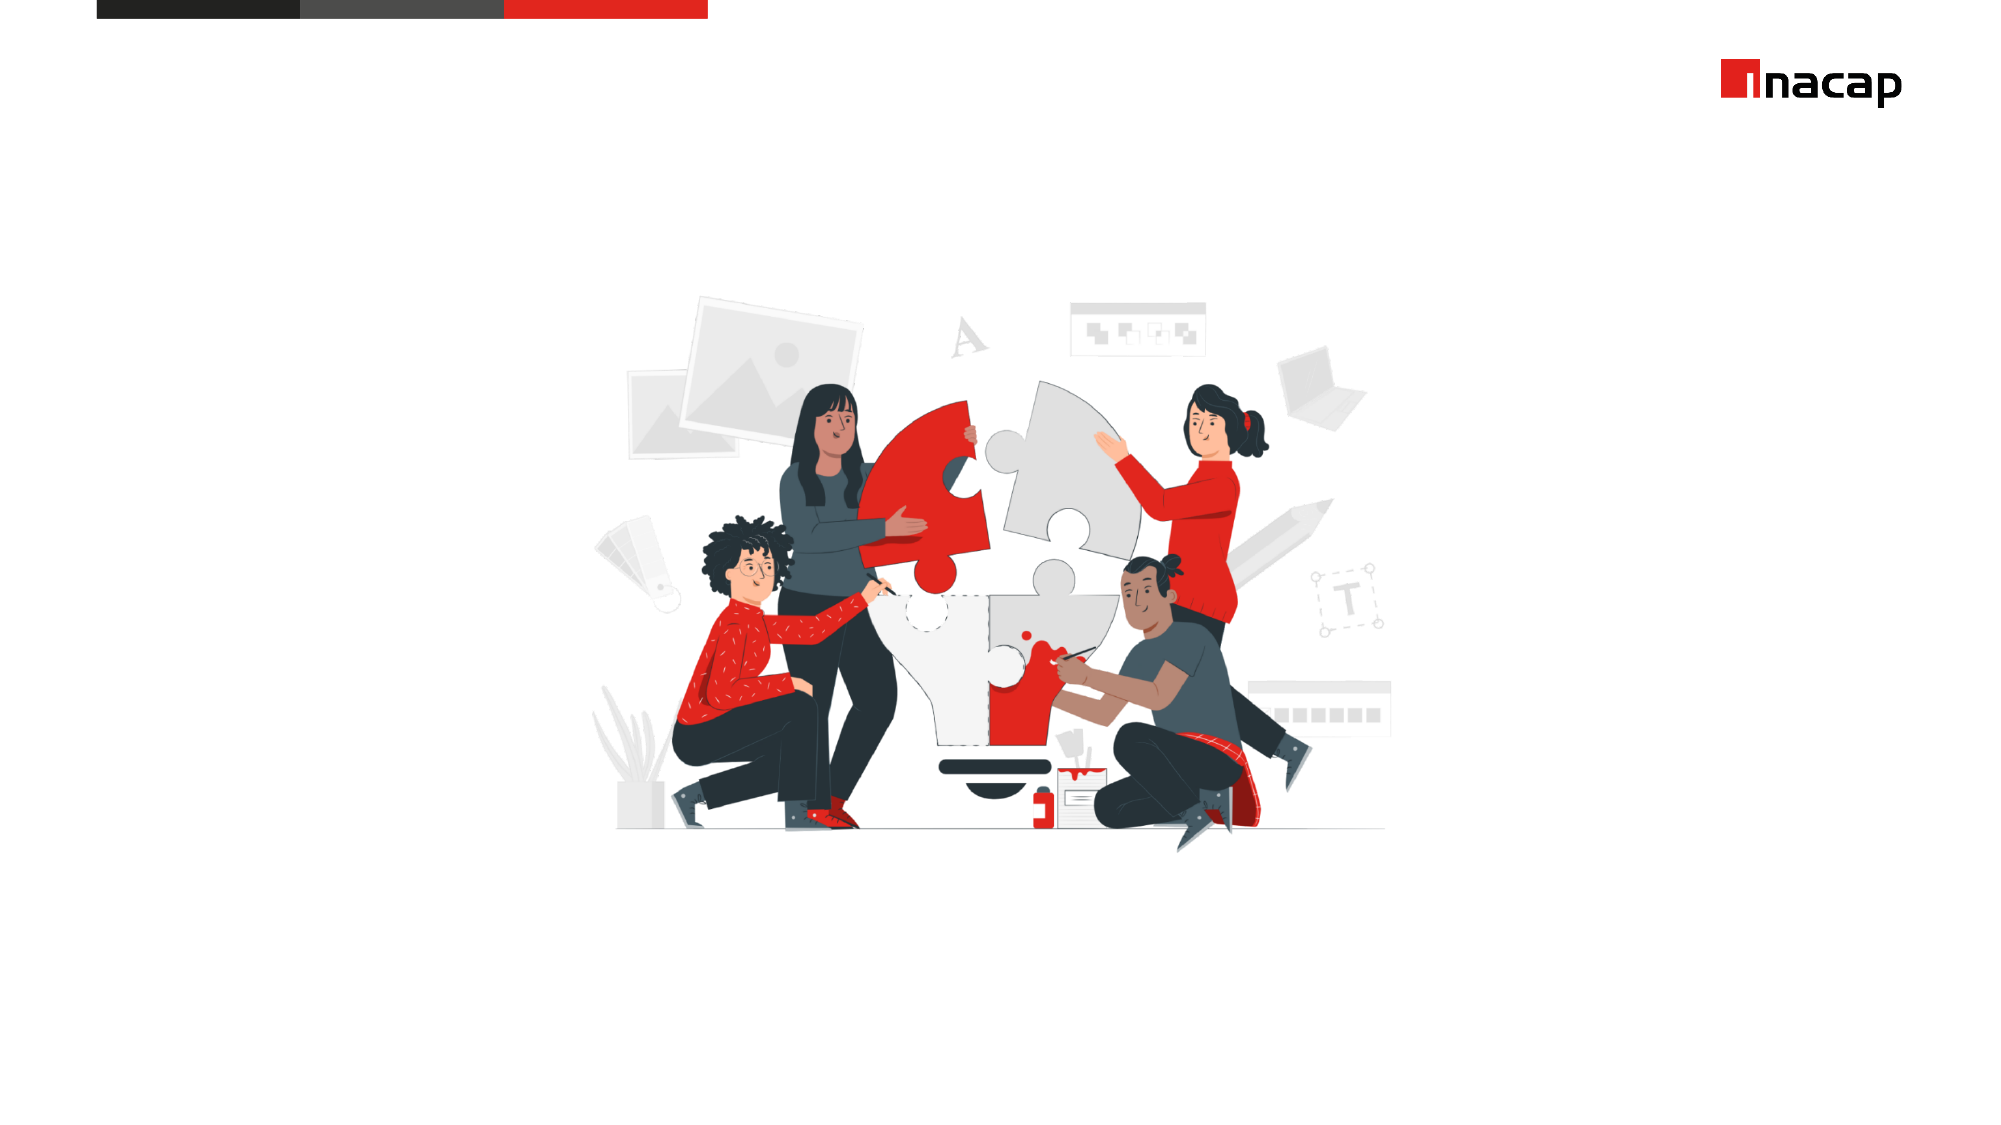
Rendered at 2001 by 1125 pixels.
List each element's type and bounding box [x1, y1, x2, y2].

picture [521, 82, 1479, 1043]
picture [1721, 59, 1902, 108]
